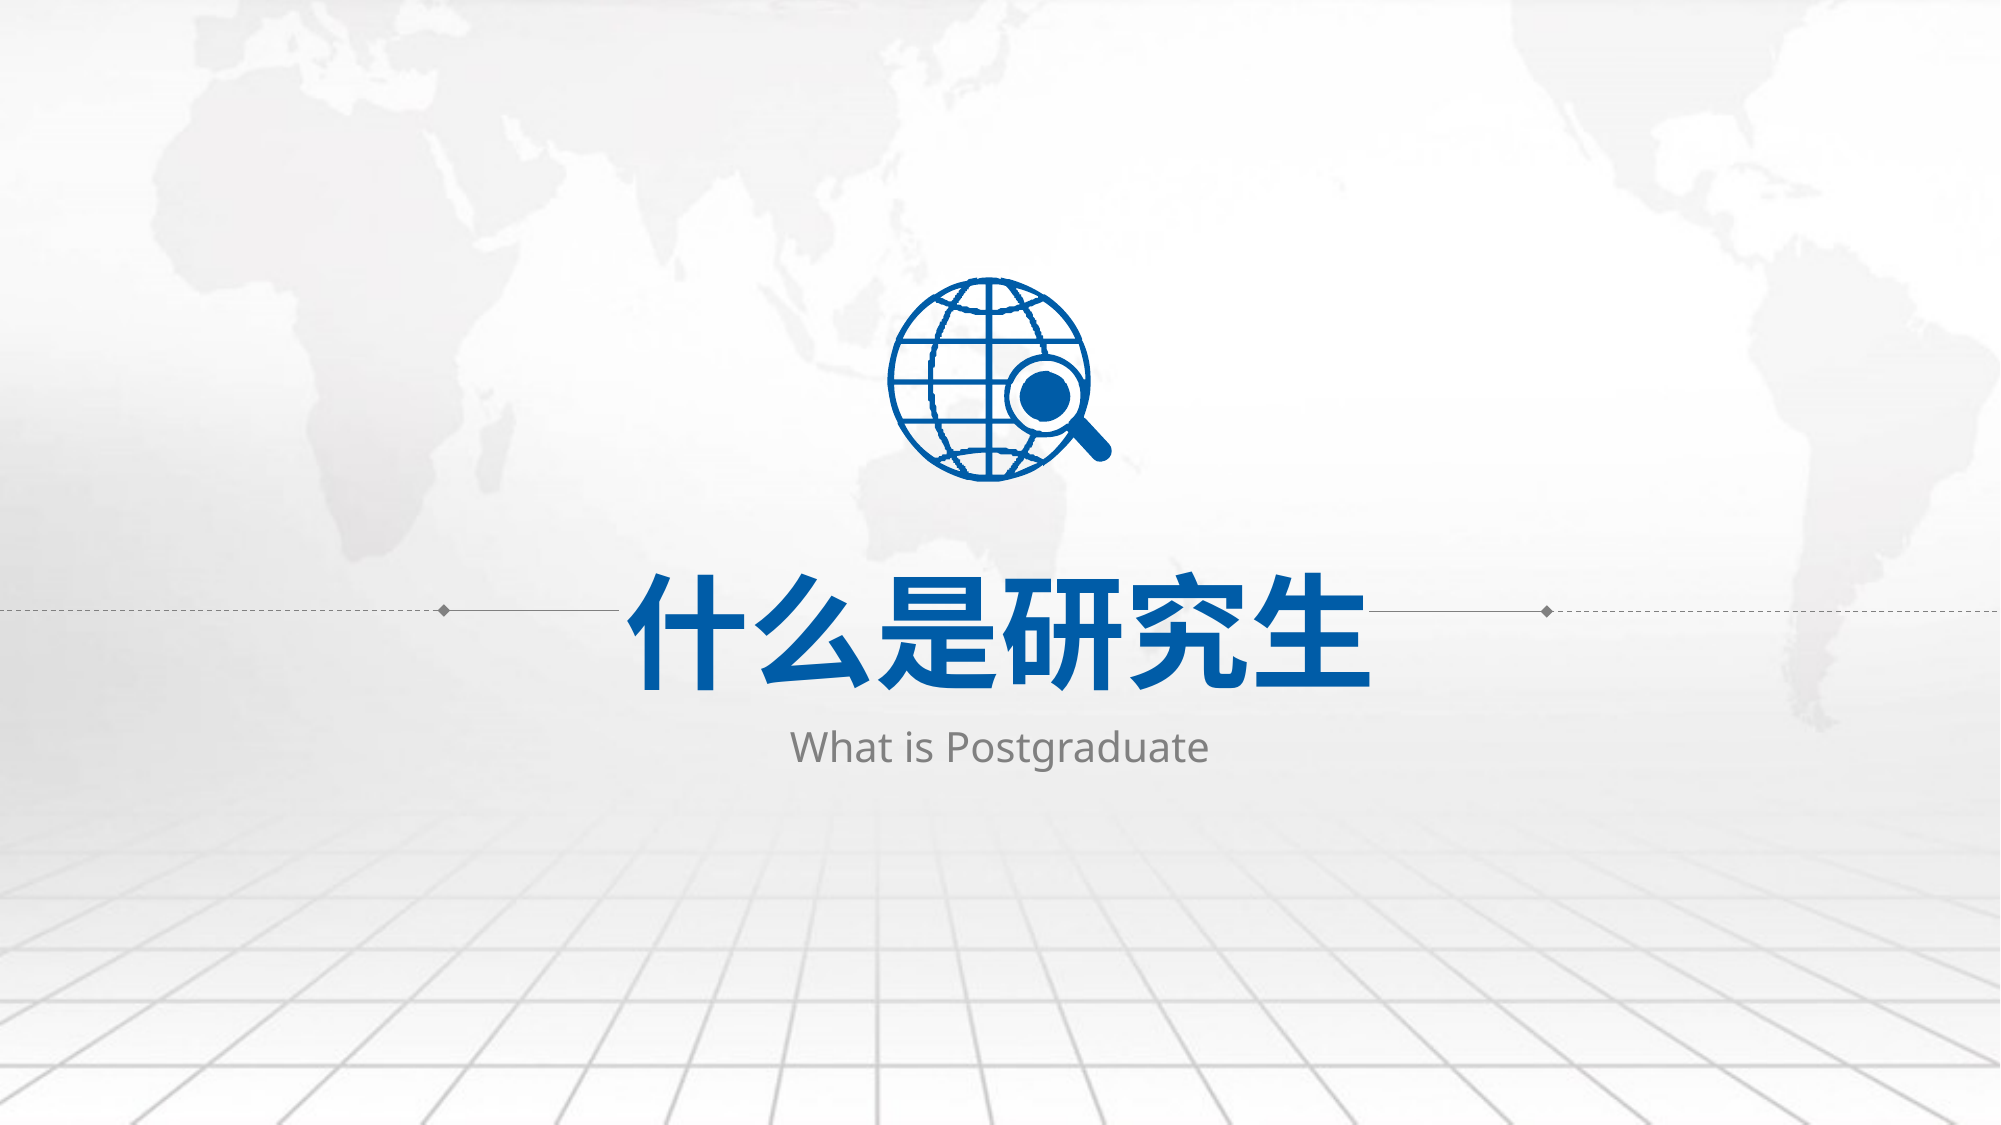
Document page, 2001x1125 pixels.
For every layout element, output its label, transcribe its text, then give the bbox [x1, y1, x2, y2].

text_box What is Postgraduate [774, 713, 1225, 779]
picture [0, 0, 2001, 1125]
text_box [887, 277, 1113, 482]
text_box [0, 610, 620, 665]
text_box 什么是研究生 [609, 547, 1390, 713]
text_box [1369, 611, 2000, 669]
